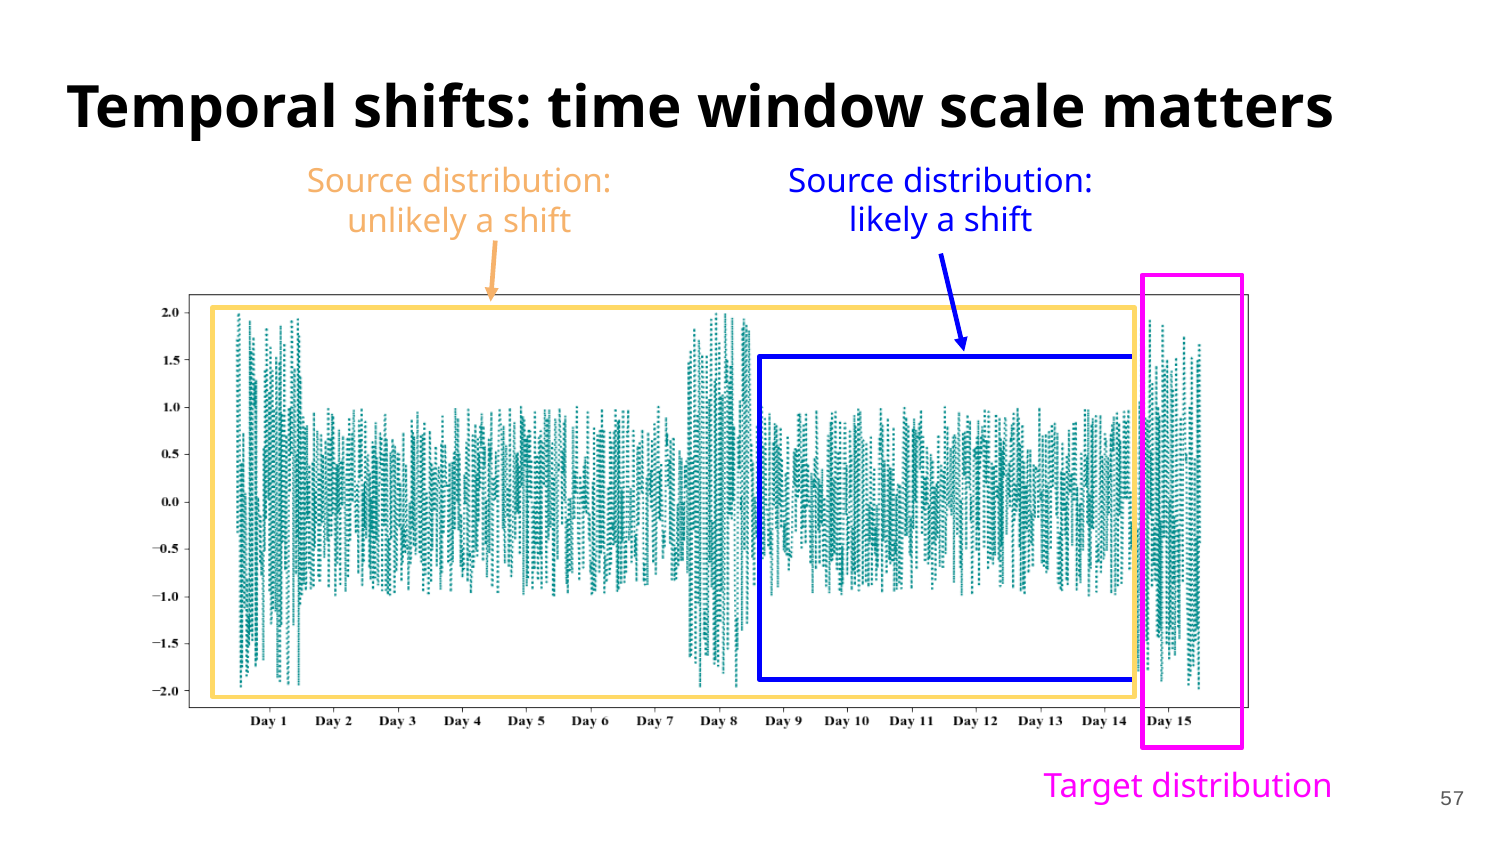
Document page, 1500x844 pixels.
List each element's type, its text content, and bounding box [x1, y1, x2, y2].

picture [143, 285, 1258, 738]
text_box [940, 254, 965, 352]
title Temporal shifts: time window scale matters [51, 54, 1449, 134]
text_box Source distribution: unlikely a shift [283, 144, 636, 254]
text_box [490, 240, 496, 302]
slide_number 57 [1389, 764, 1480, 830]
text_box [1142, 274, 1243, 283]
text_box Target distribution [1011, 749, 1365, 820]
text_box Source distribution: likely a shift [764, 143, 1118, 254]
